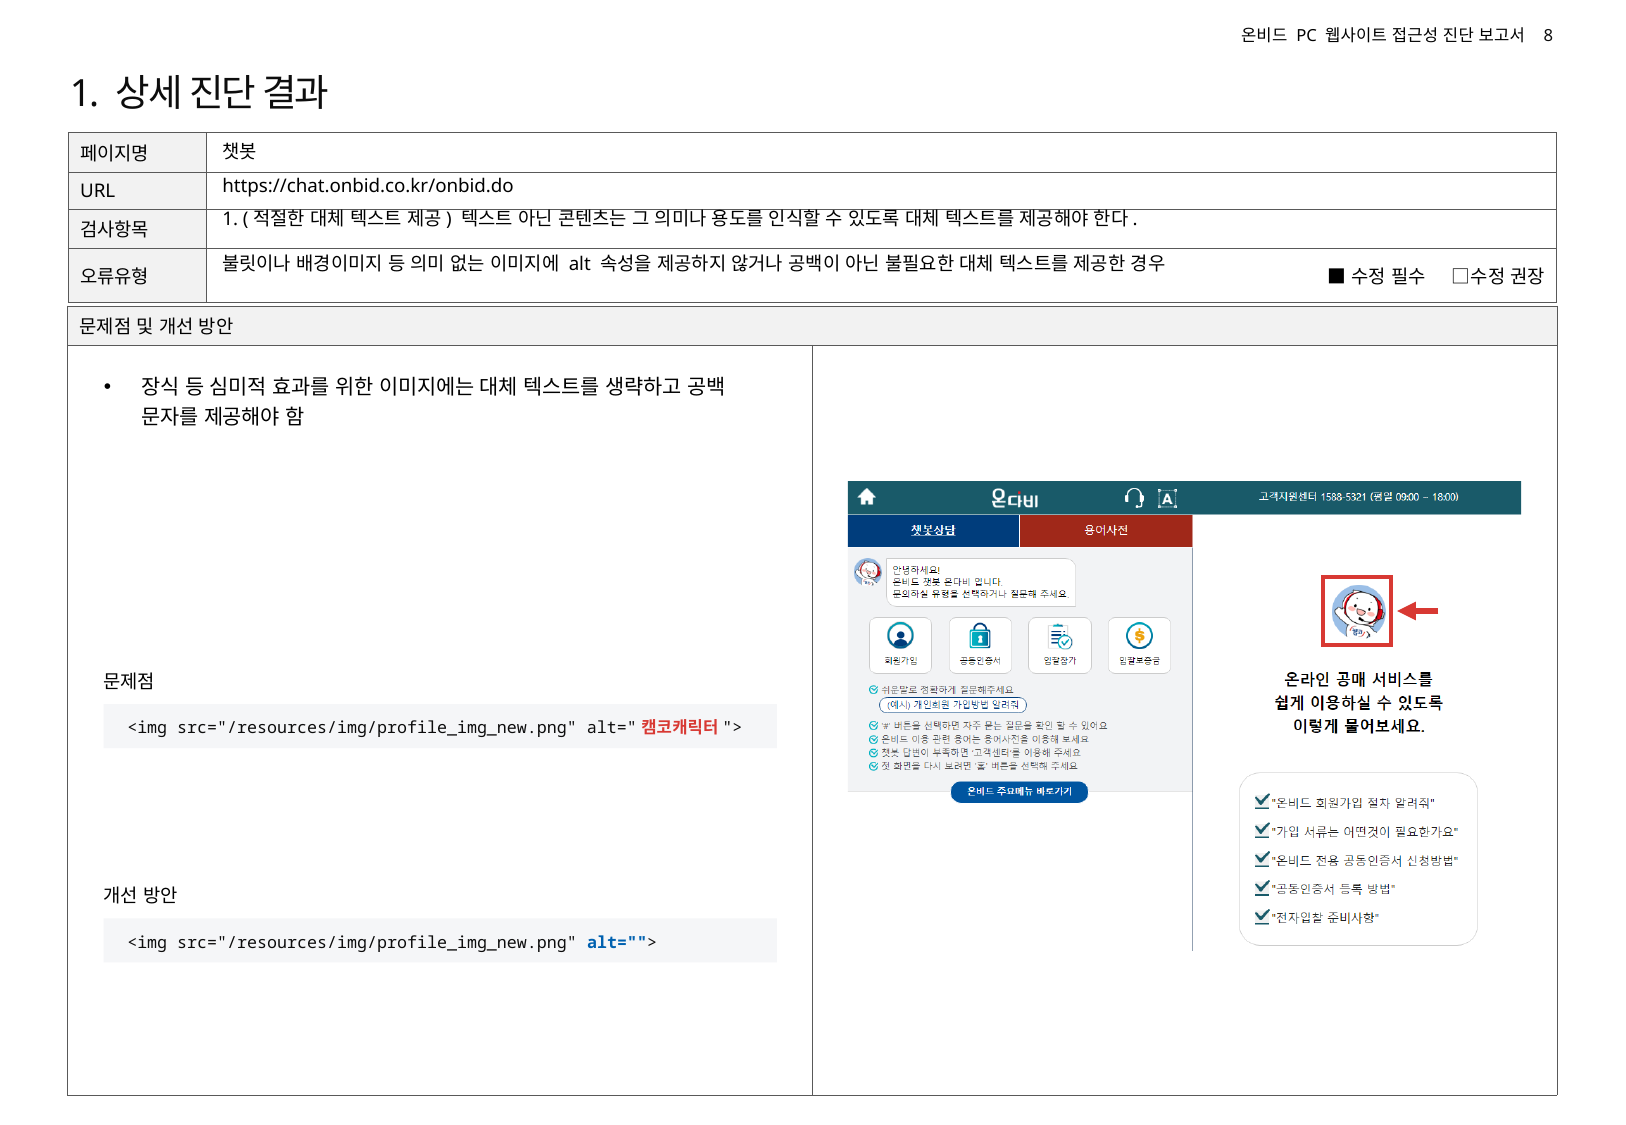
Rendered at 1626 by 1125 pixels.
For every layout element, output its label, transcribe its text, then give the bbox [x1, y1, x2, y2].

title 1. 상세 진단 결과 [69, 74, 1126, 115]
picture [847, 481, 1522, 951]
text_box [103, 883, 777, 976]
list 챗봇 [207, 133, 1557, 167]
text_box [103, 669, 777, 761]
list 1. (적절한 대체 텍스트 제공) 텍스트 아닌 콘텐츠는 그 의미나 용도를 인식할 수 있도록 대체 텍스트를 제공해야 한다. [207, 201, 1557, 236]
list 장식 등 심미적 효과를 위한 이미지에는 대체 텍스트를 생략하고 공백 문자를 제공해야 함 [103, 368, 778, 499]
list 불릿이나 배경이미지 등 의미 없는 이미지에 alt 속성을 제공하지 않거나 공백이 아닌 불필요한 대체 텍스트를 제공한 경우 [207, 235, 1293, 291]
list https://chat.onbid.co.kr/onbid.do [207, 167, 1557, 201]
